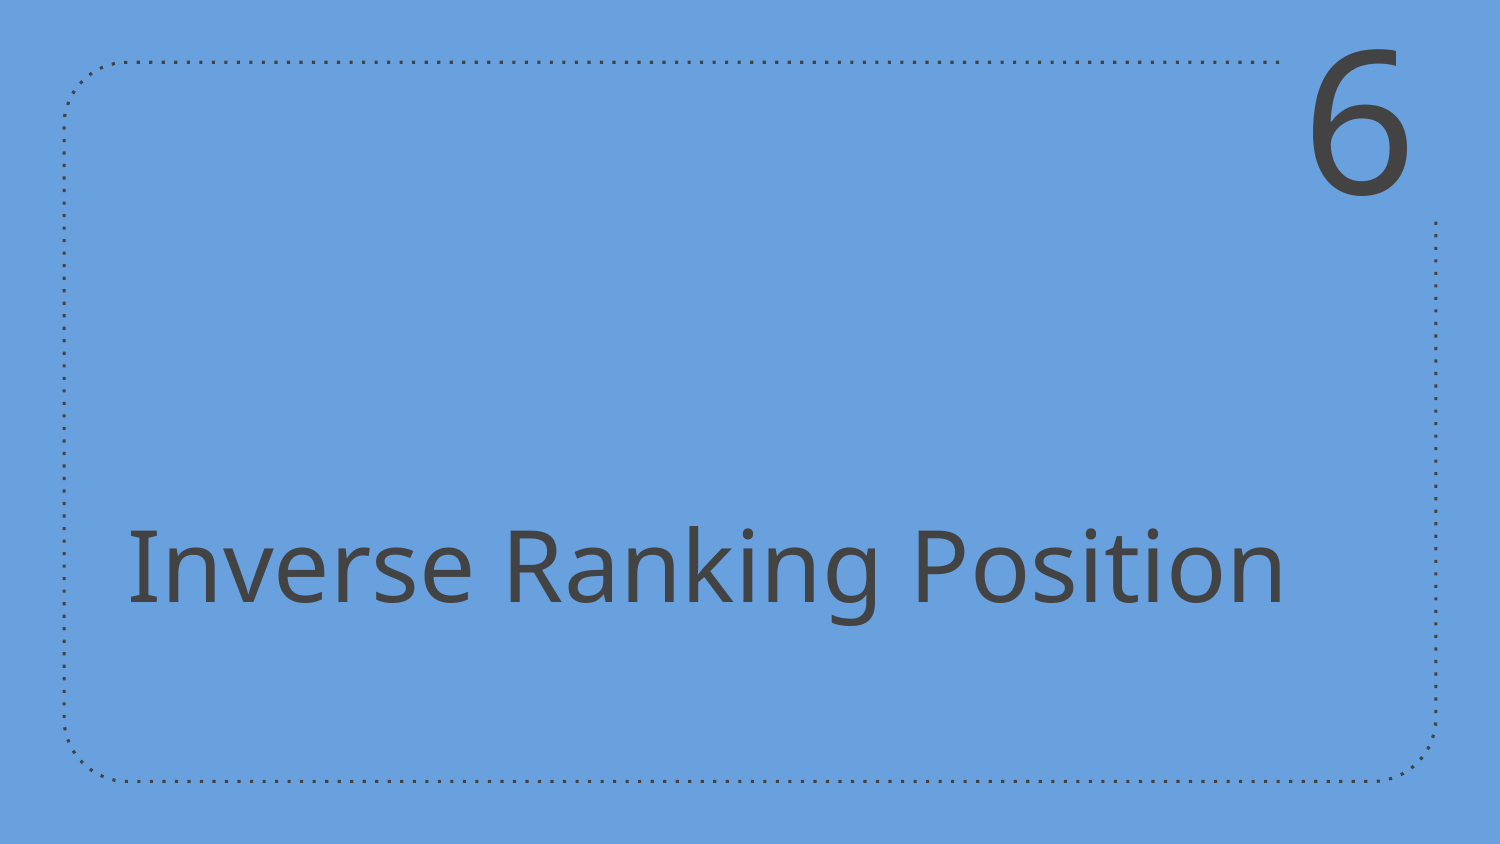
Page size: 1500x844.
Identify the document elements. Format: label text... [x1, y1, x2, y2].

title Inverse Ranking Position [112, 447, 1388, 638]
text_box 6 [1281, 0, 1439, 229]
